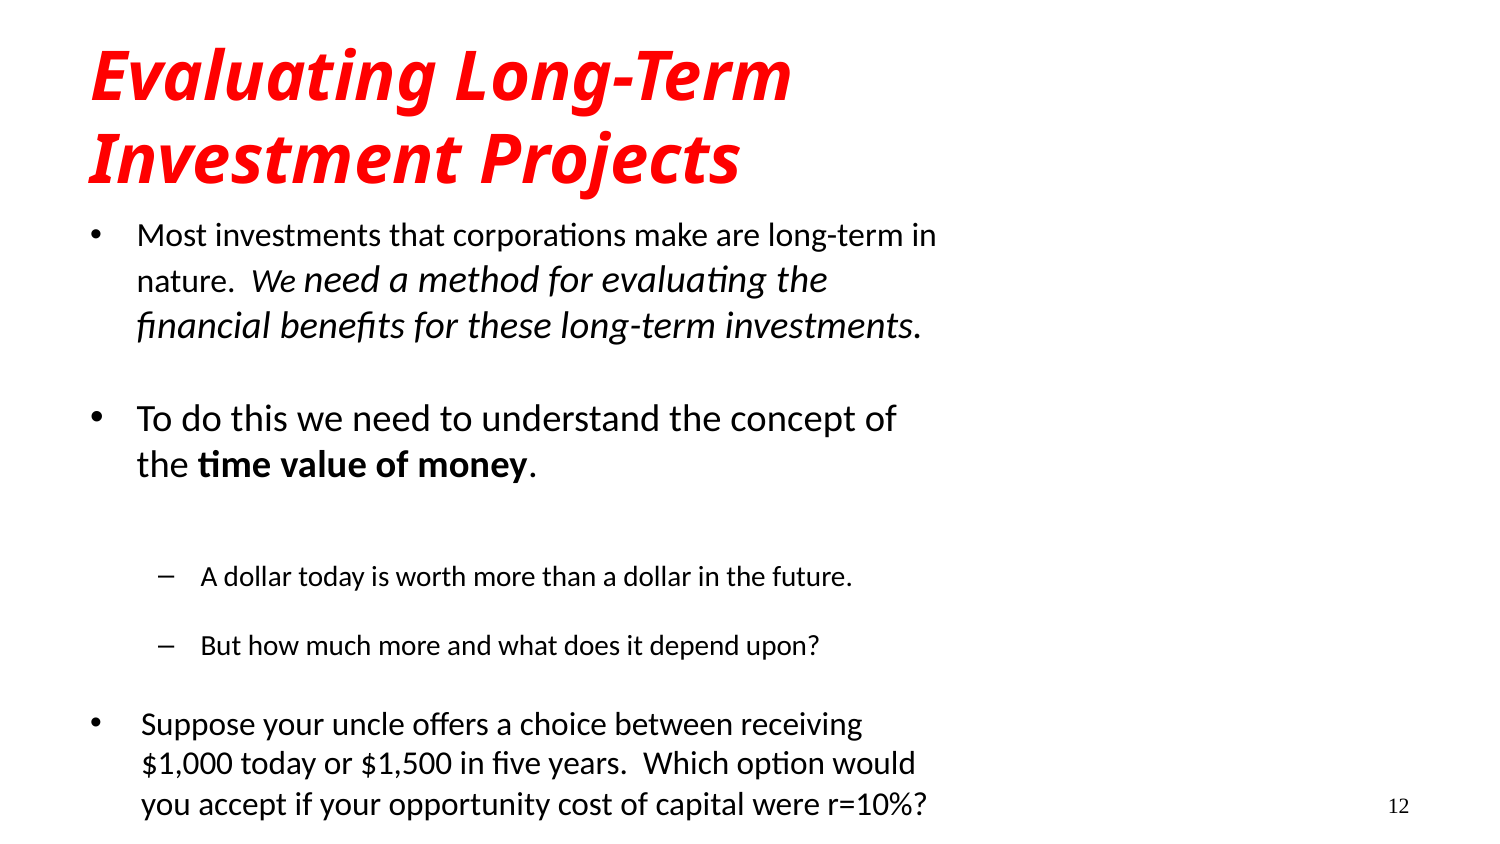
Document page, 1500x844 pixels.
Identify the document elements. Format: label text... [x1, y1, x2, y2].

list Most investments that corporations make are long-term in nature. We need a method for evaluating the financial benefits for these long-term investments. To do this we need to understand the concept of the time value of money. [75, 205, 955, 528]
text_box A dollar today is worth more than a dollar in the future. But how much more and what does it depend upon? Suppose your uncle offers a choice between receiving $1,000 today or $1,500 in five years. Which option would you accept if your opportunity cost of capital were r=10%? [74, 549, 954, 844]
slide_number 12 [1074, 782, 1425, 827]
title Evaluating Long-Term Investment Projects [75, 23, 955, 205]
